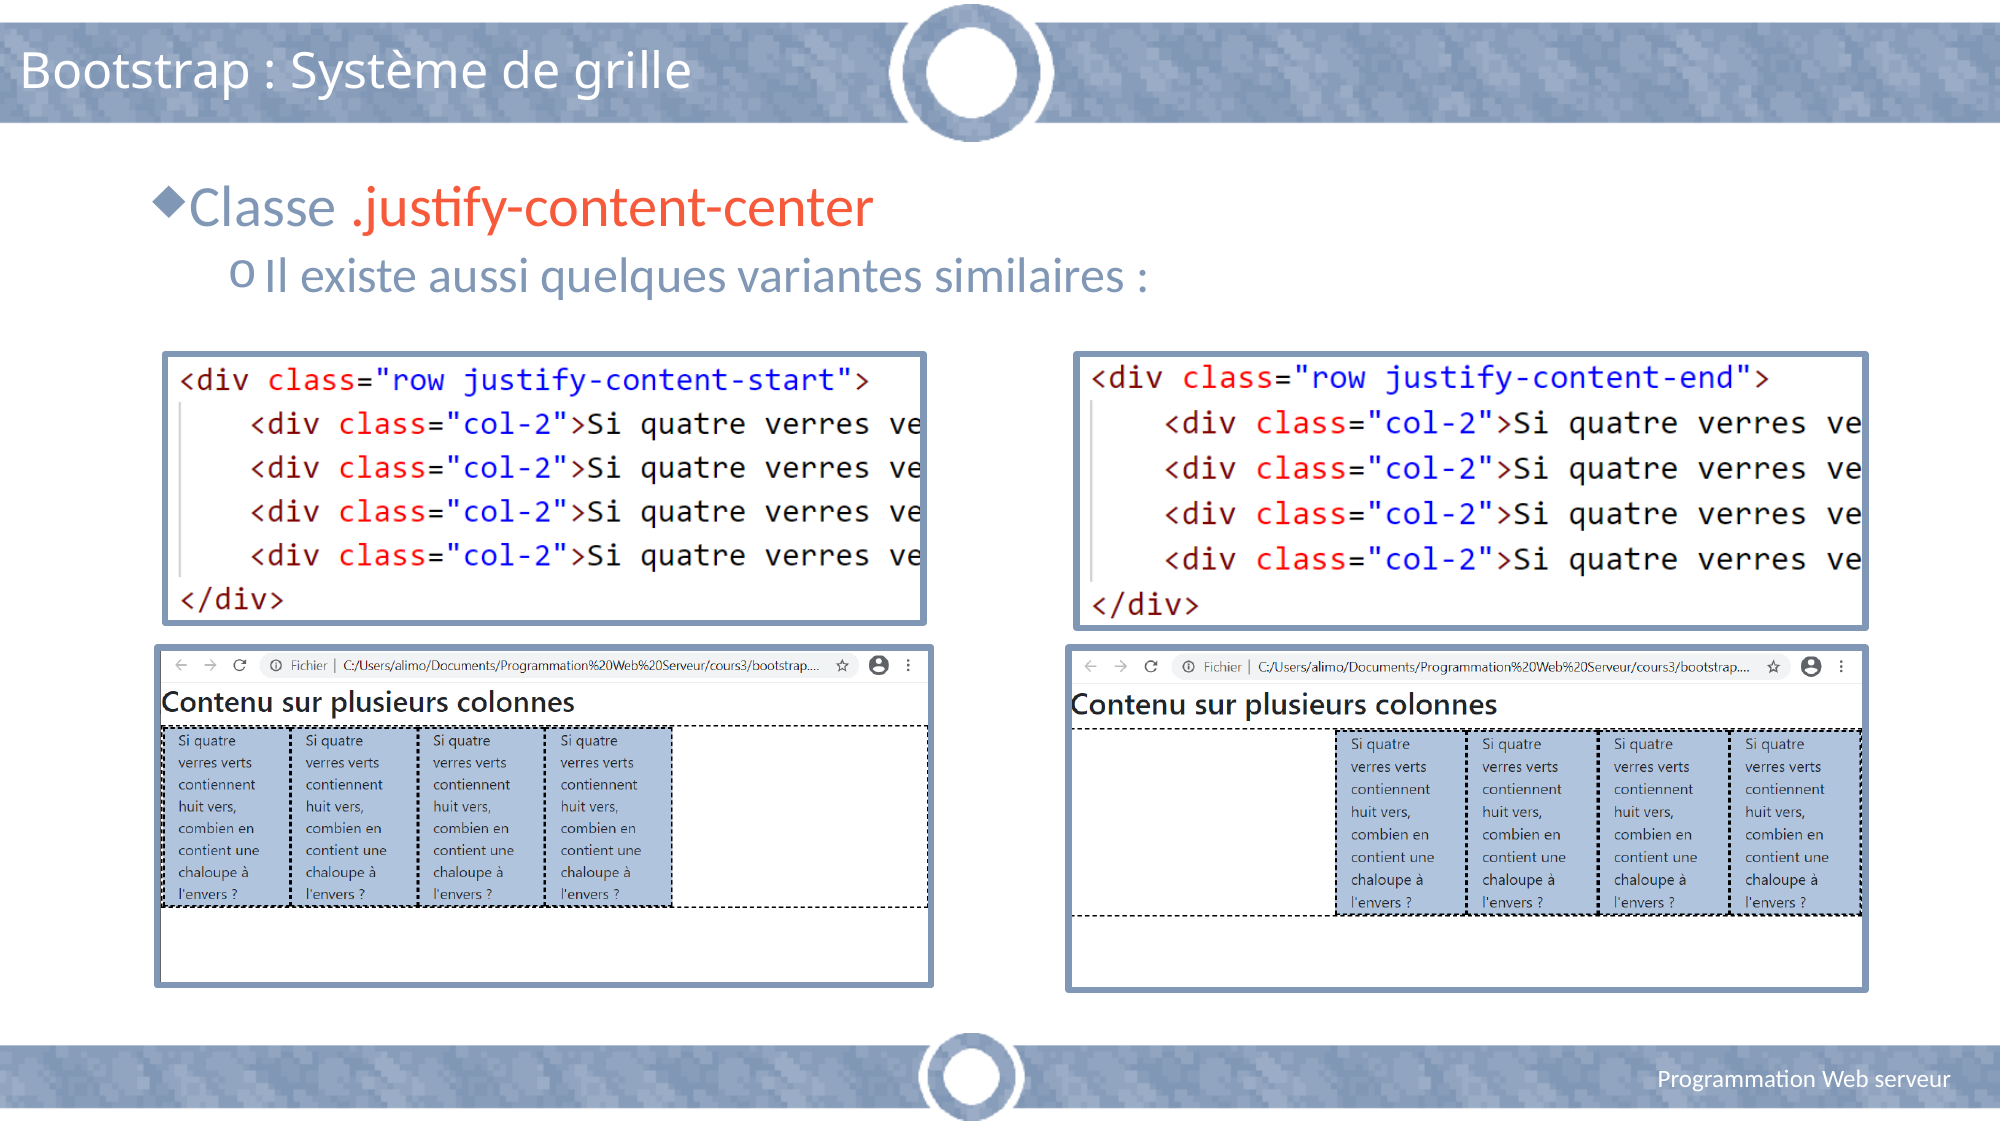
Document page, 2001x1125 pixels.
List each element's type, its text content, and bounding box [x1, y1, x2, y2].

picture [1071, 650, 1863, 988]
picture [0, 1033, 2000, 1121]
list Classe .justify-content-center Il existe aussi quelques variantes similaires : [137, 168, 1863, 1014]
picture [1079, 357, 1863, 625]
title Bootstrap : Système de grille [4, 22, 884, 123]
picture [168, 357, 921, 620]
picture [0, 4, 2000, 142]
picture [160, 650, 929, 983]
